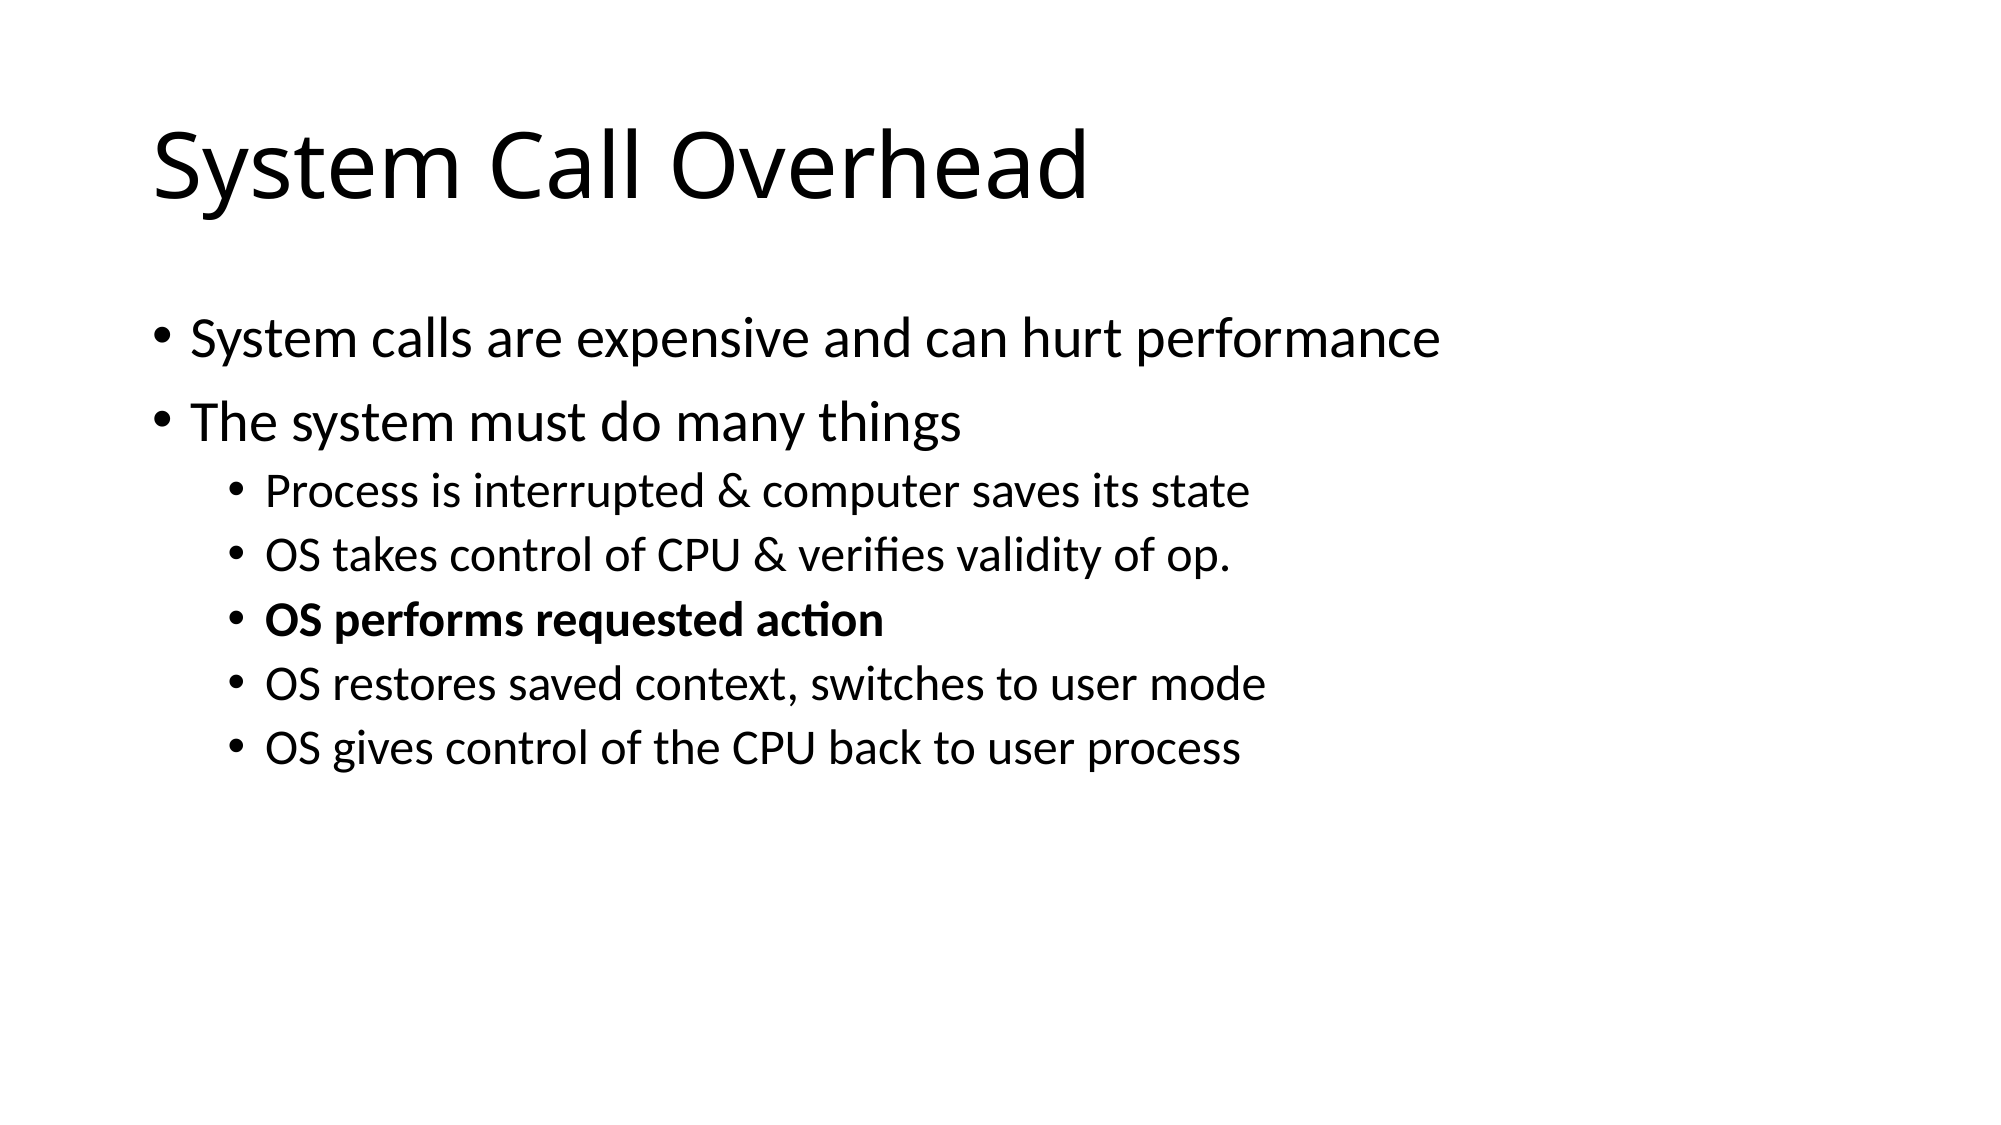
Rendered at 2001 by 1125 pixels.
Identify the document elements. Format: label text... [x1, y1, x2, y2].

title System Call Overhead [137, 59, 1863, 278]
list System calls are expensive and can hurt performance The system must do many things Process is interrupted & computer saves its state OS takes control of CPU & verifies validity of op. OS performs requested action OS restores saved context, switches to user mode OS gives control of the CPU back to user process [137, 299, 1863, 1014]
